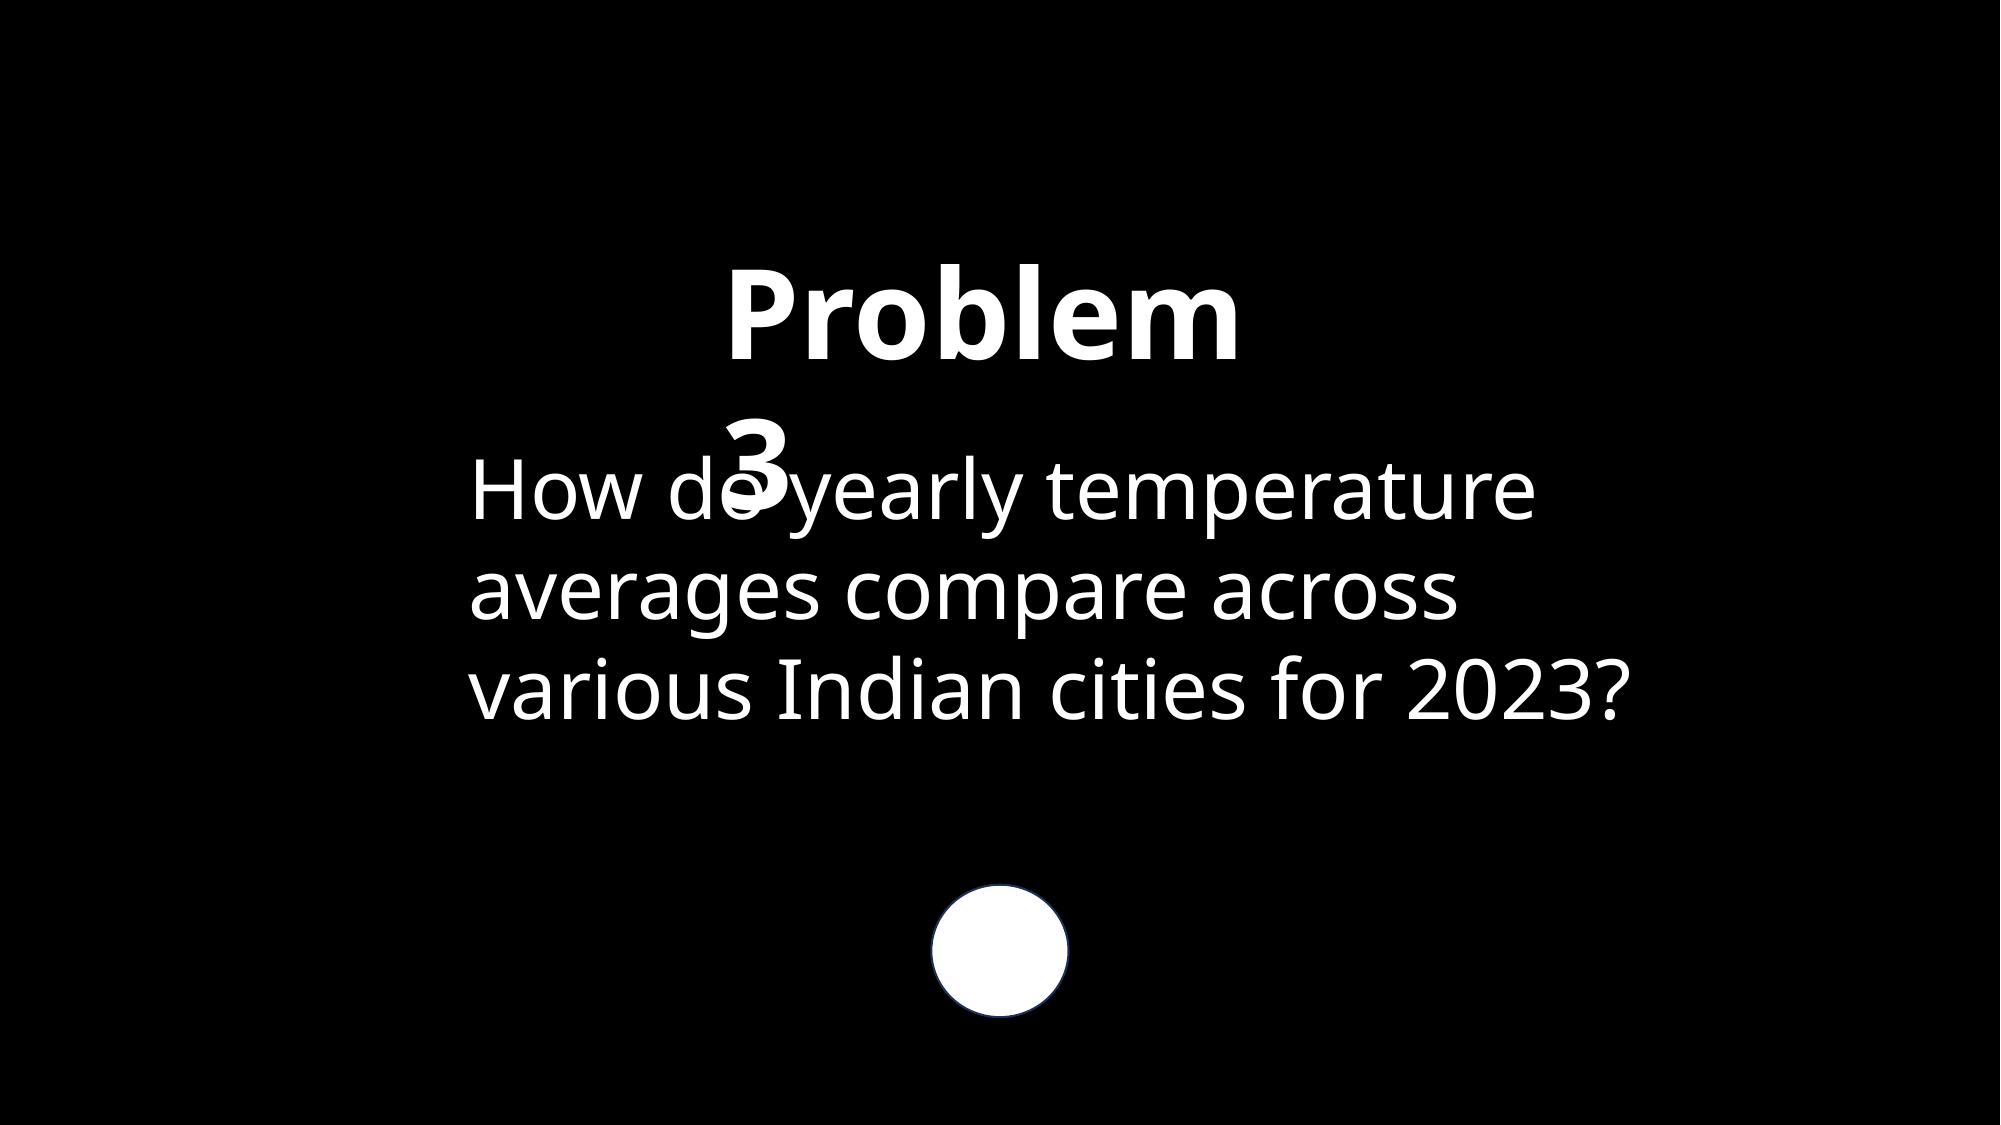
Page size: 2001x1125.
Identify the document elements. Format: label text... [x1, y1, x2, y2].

text_box How do yearly temperature averages compare across various Indian cities for 2023? [453, 428, 1749, 744]
text_box [930, 883, 1070, 1019]
text_box Problem 3 [706, 227, 1329, 428]
